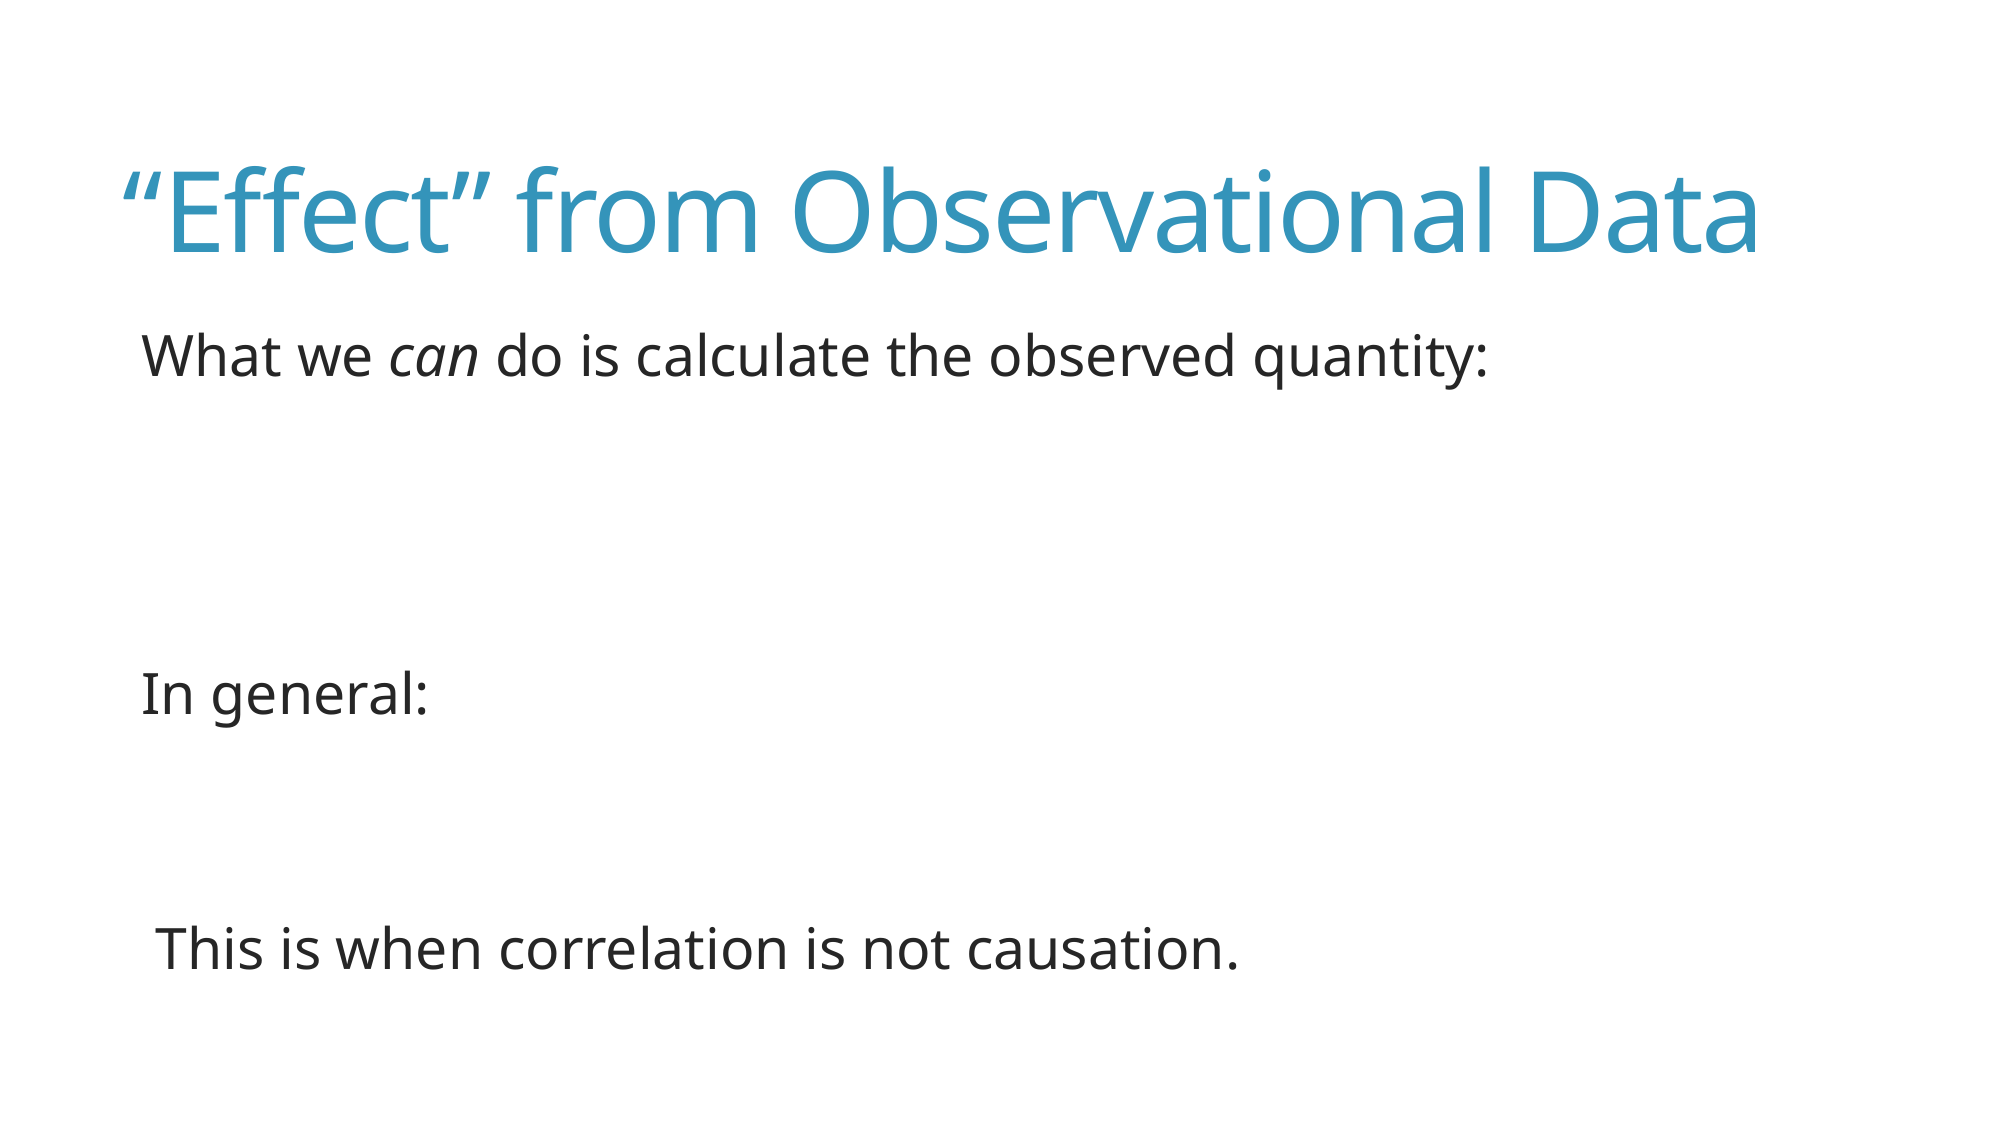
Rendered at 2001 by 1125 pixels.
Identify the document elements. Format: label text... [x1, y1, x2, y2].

title “Effect” from Observational Data [107, 81, 1875, 354]
